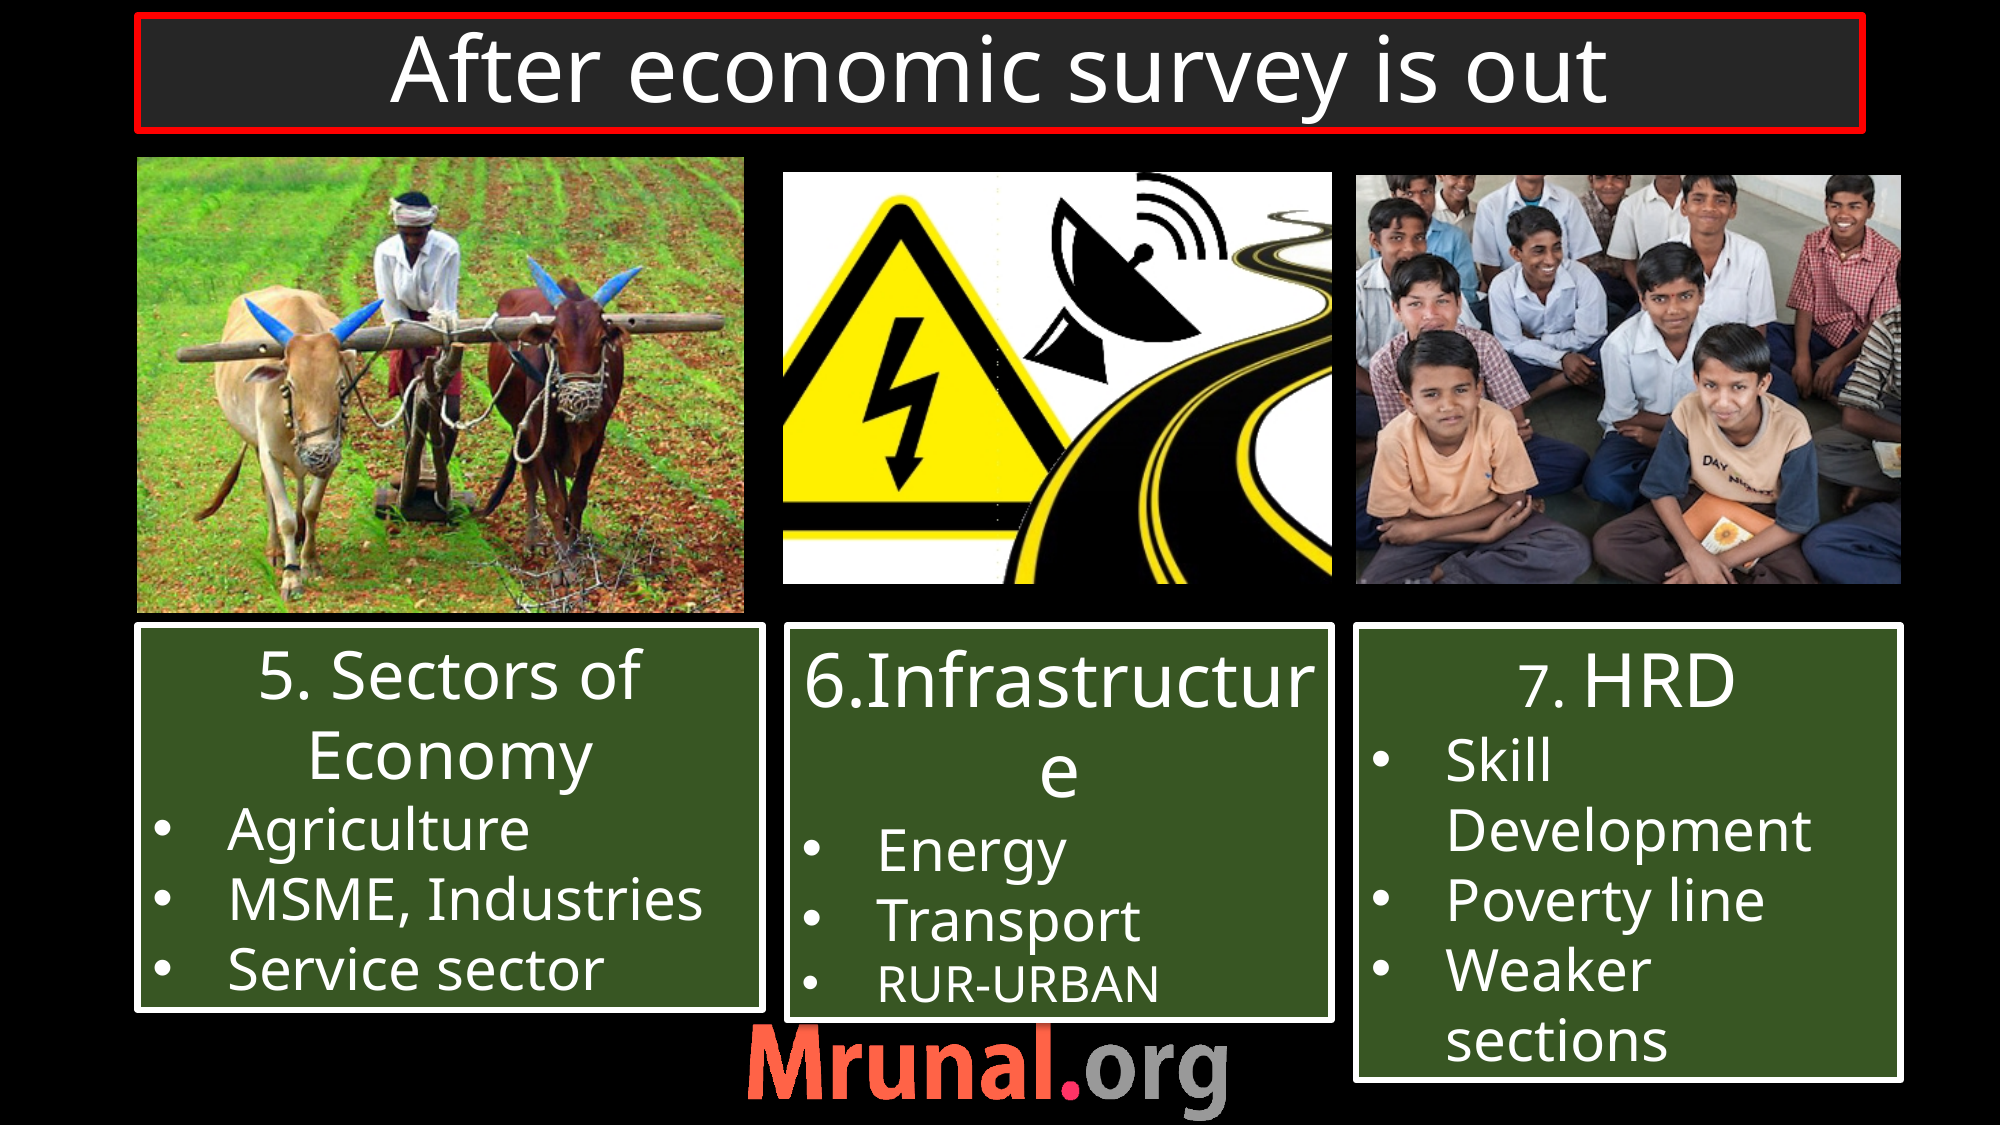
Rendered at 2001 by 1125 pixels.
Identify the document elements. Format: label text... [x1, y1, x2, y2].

picture [137, 157, 745, 613]
text_box 7. HRD Skill Development Poverty line Weaker sections [1353, 622, 1904, 1083]
title After economic survey is out [134, 12, 1866, 134]
picture [782, 171, 1332, 584]
text_box 5. Sectors of Economy Agriculture MSME, Industries Service sector [134, 622, 766, 1013]
picture [1355, 174, 1901, 584]
picture [741, 1005, 1230, 1125]
text_box 6.Infrastructure Energy Transport RUR-URBAN [784, 622, 1335, 1023]
